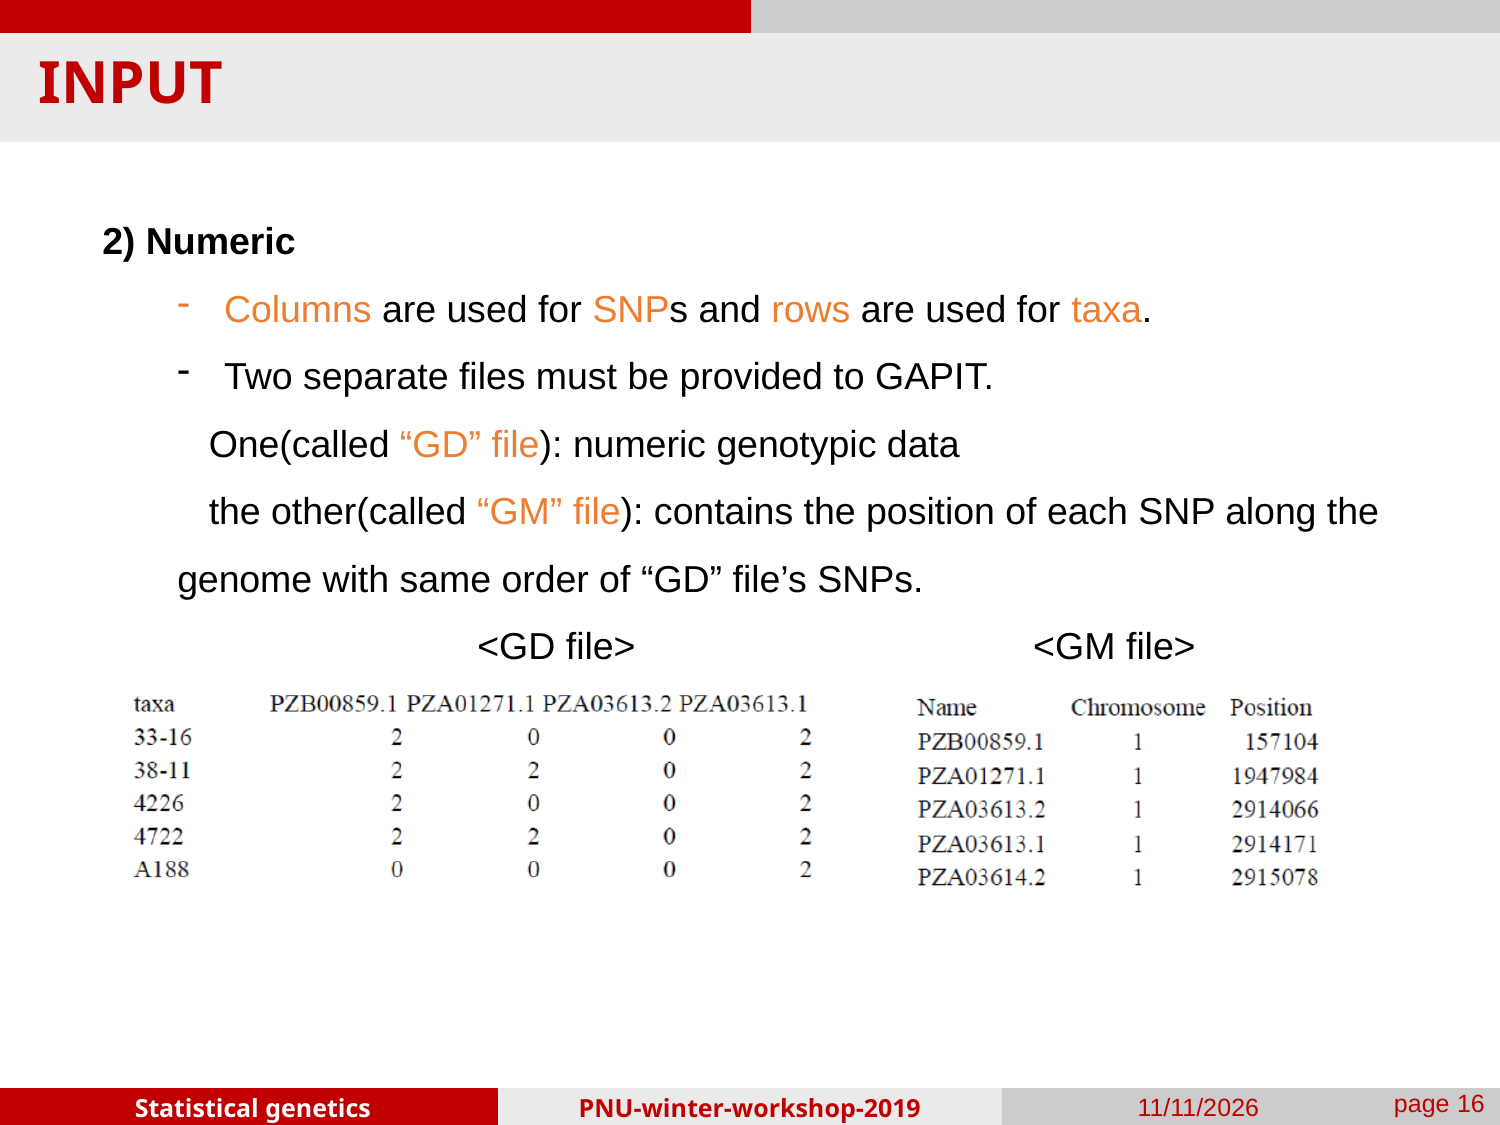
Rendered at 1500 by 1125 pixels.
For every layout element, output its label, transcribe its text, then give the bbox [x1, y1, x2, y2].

text_box 2) Numeric Columns are used for SNPs and rows are used for taxa. Two separate files must be provided to GAPIT. One(called “GD” file): numeric genotypic data the other(called “GM” file): contains the position of each SNP along the genome with same order of “GD” file’s SNPs. <GD file> <GM file> [87, 187, 1413, 675]
slide_number page 15 [1162, 1088, 1500, 1125]
picture [908, 685, 1332, 894]
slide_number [1004, 1088, 1162, 1125]
picture [124, 688, 821, 885]
title INPUT [0, 33, 1500, 138]
footer PNU-winter-workshop-2019 [496, 1088, 1004, 1125]
